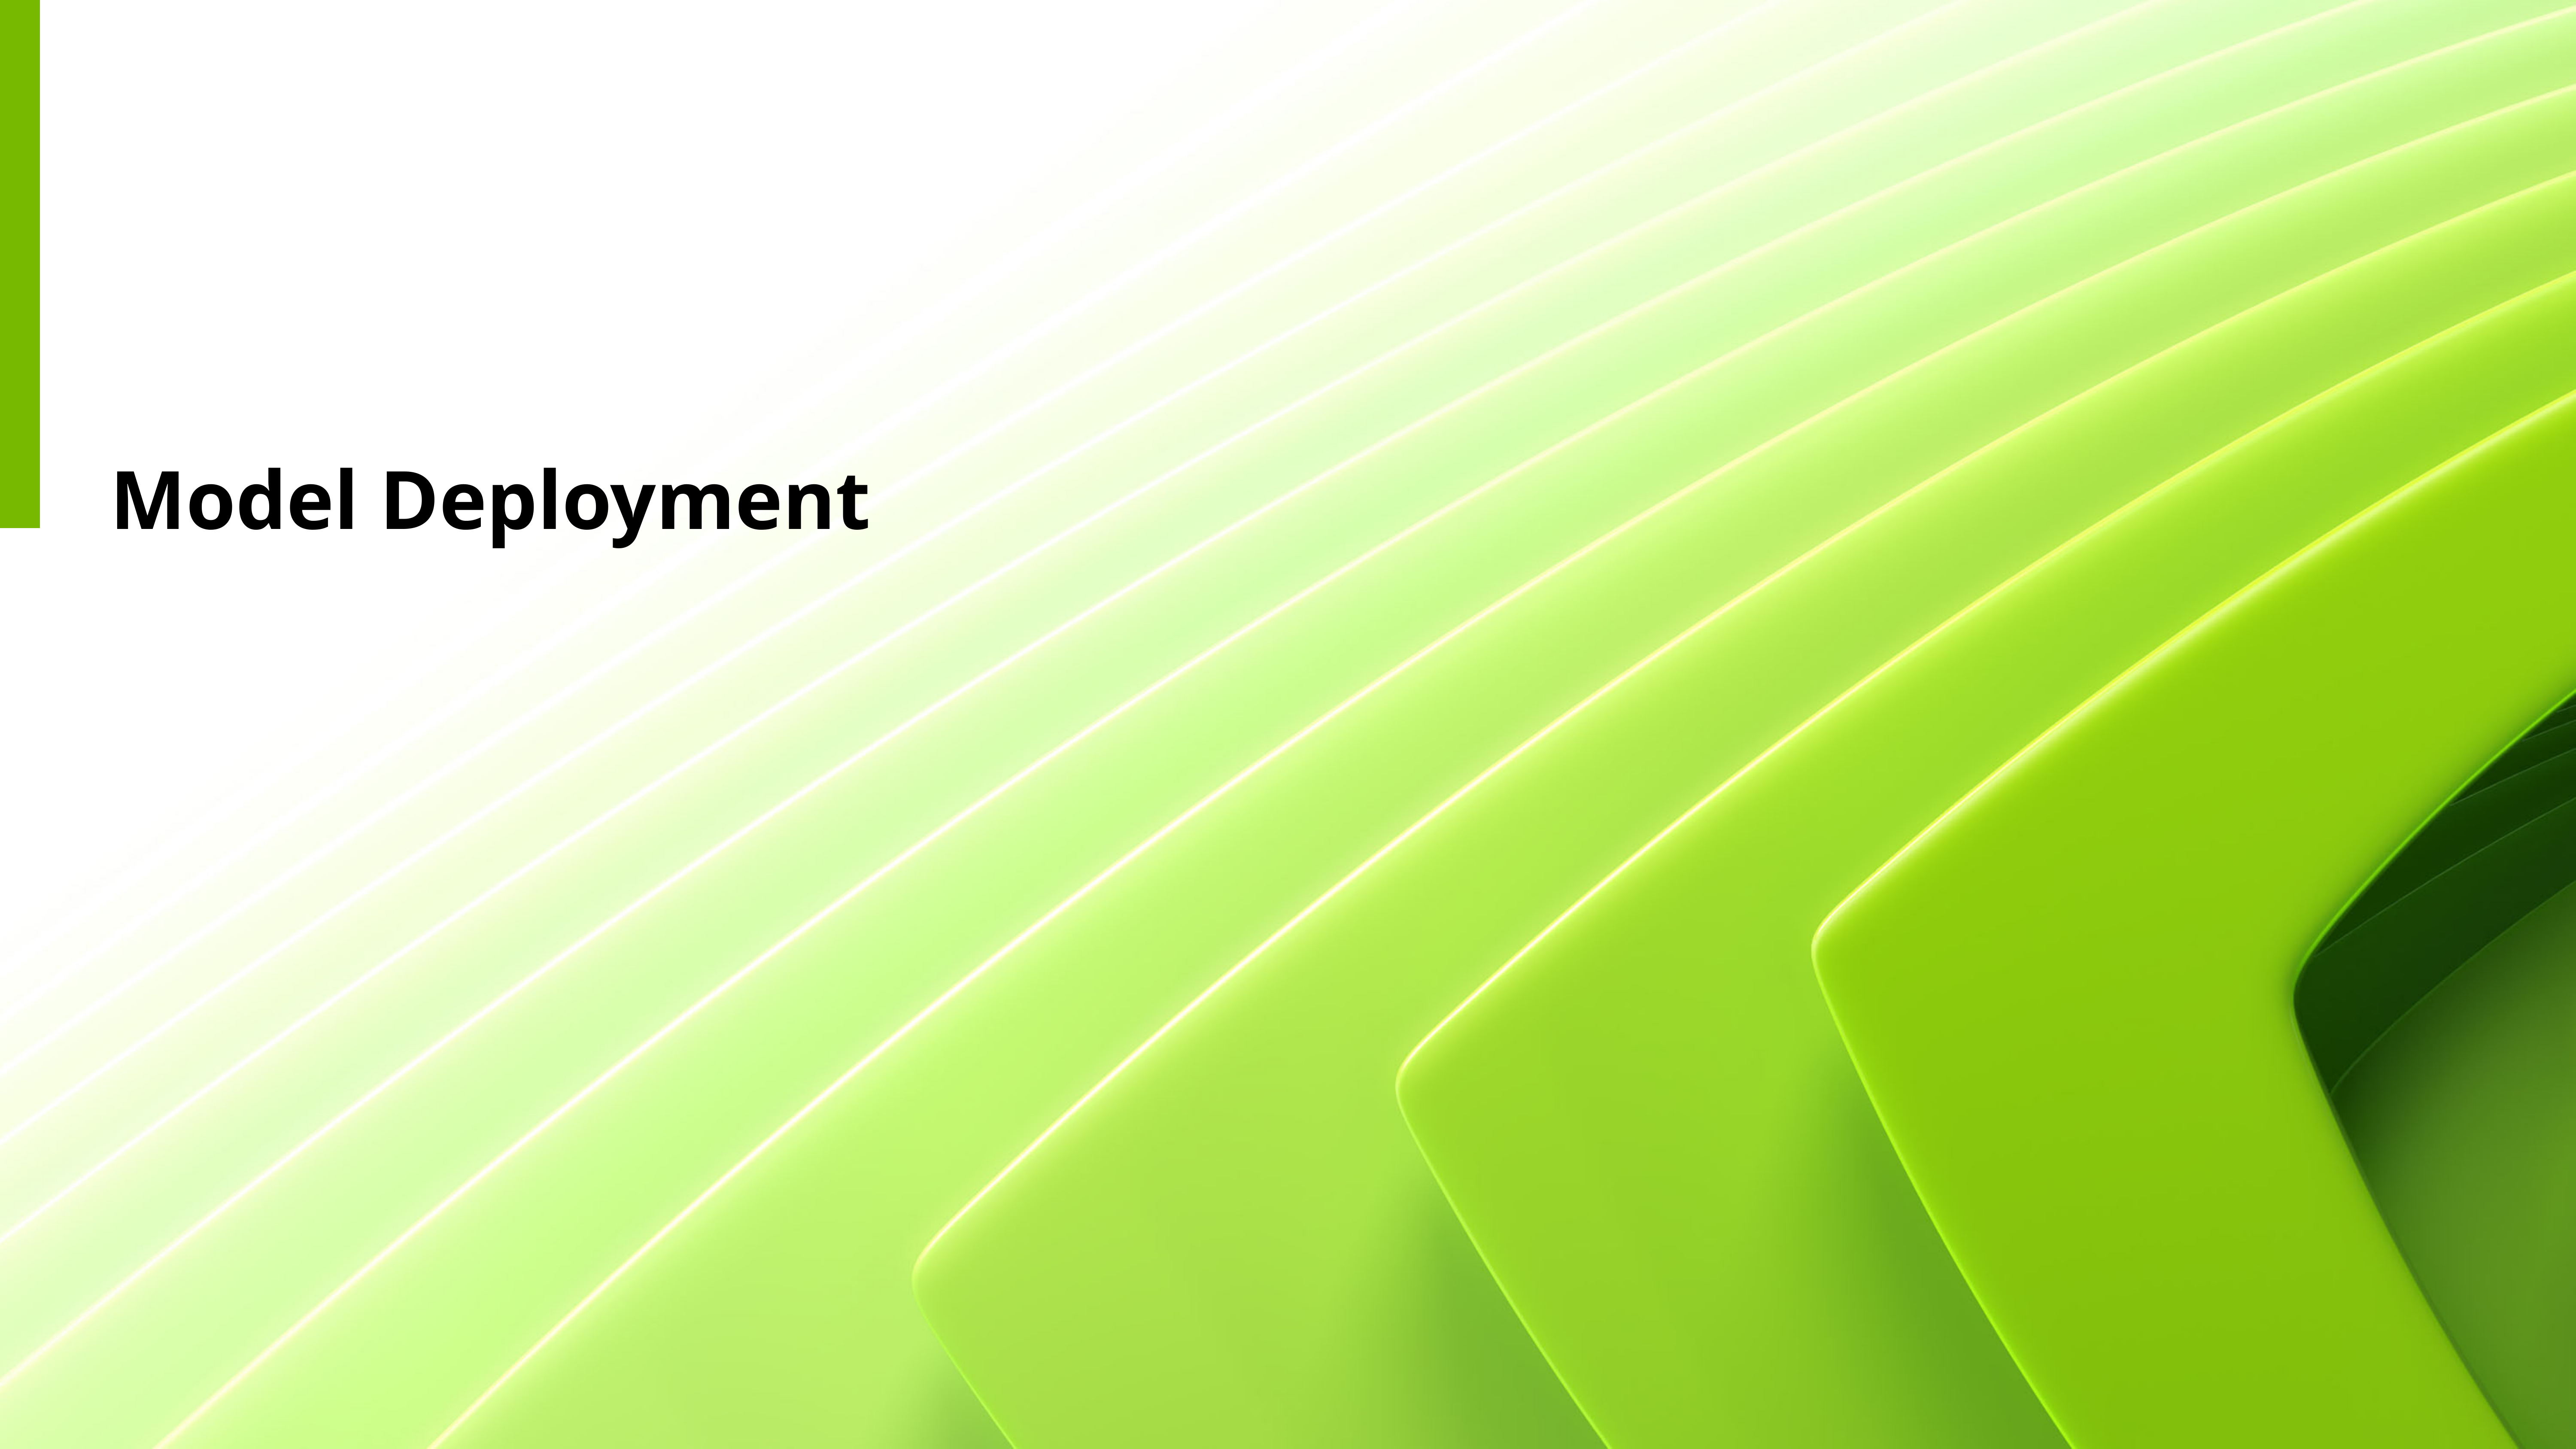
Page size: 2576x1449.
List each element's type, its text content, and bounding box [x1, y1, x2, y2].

picture [0, 0, 2576, 1449]
list Model Deployment [103, 131, 1405, 550]
